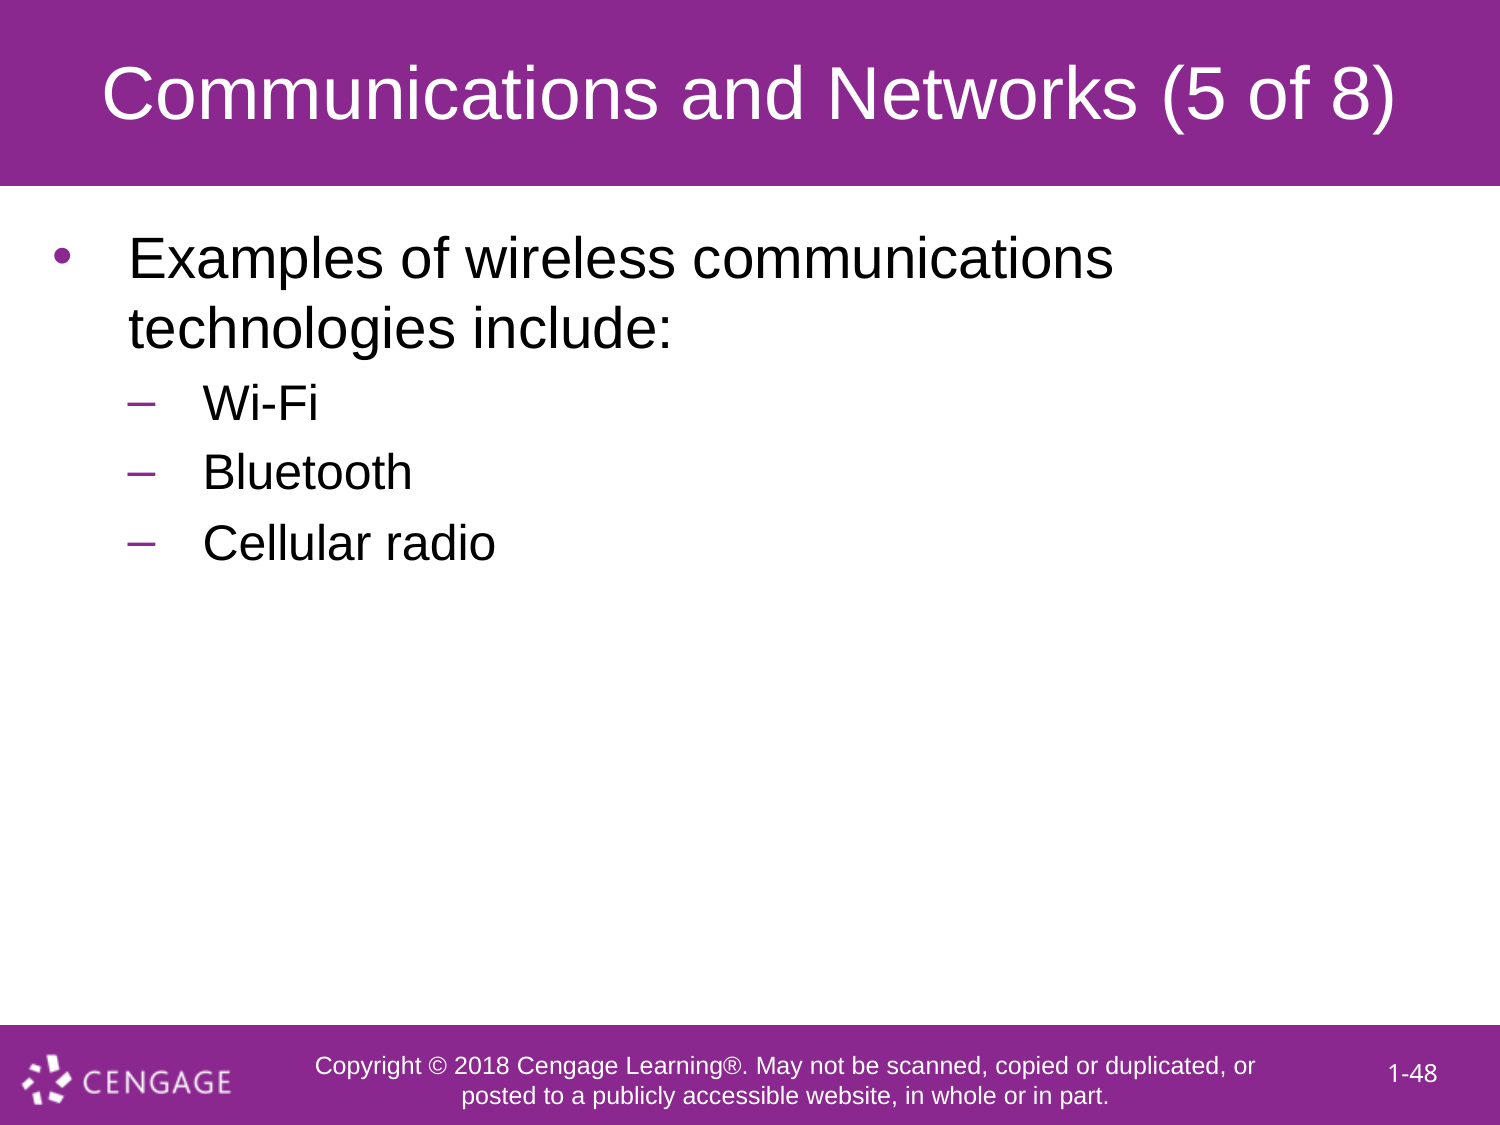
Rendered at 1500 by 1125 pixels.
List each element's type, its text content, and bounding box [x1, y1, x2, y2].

title Communications and Networks (5 of 8) [7, 4, 1493, 175]
picture [12, 1045, 236, 1113]
list Examples of wireless communications technologies include: Wi-Fi Bluetooth Cellular radio [37, 212, 1475, 1005]
